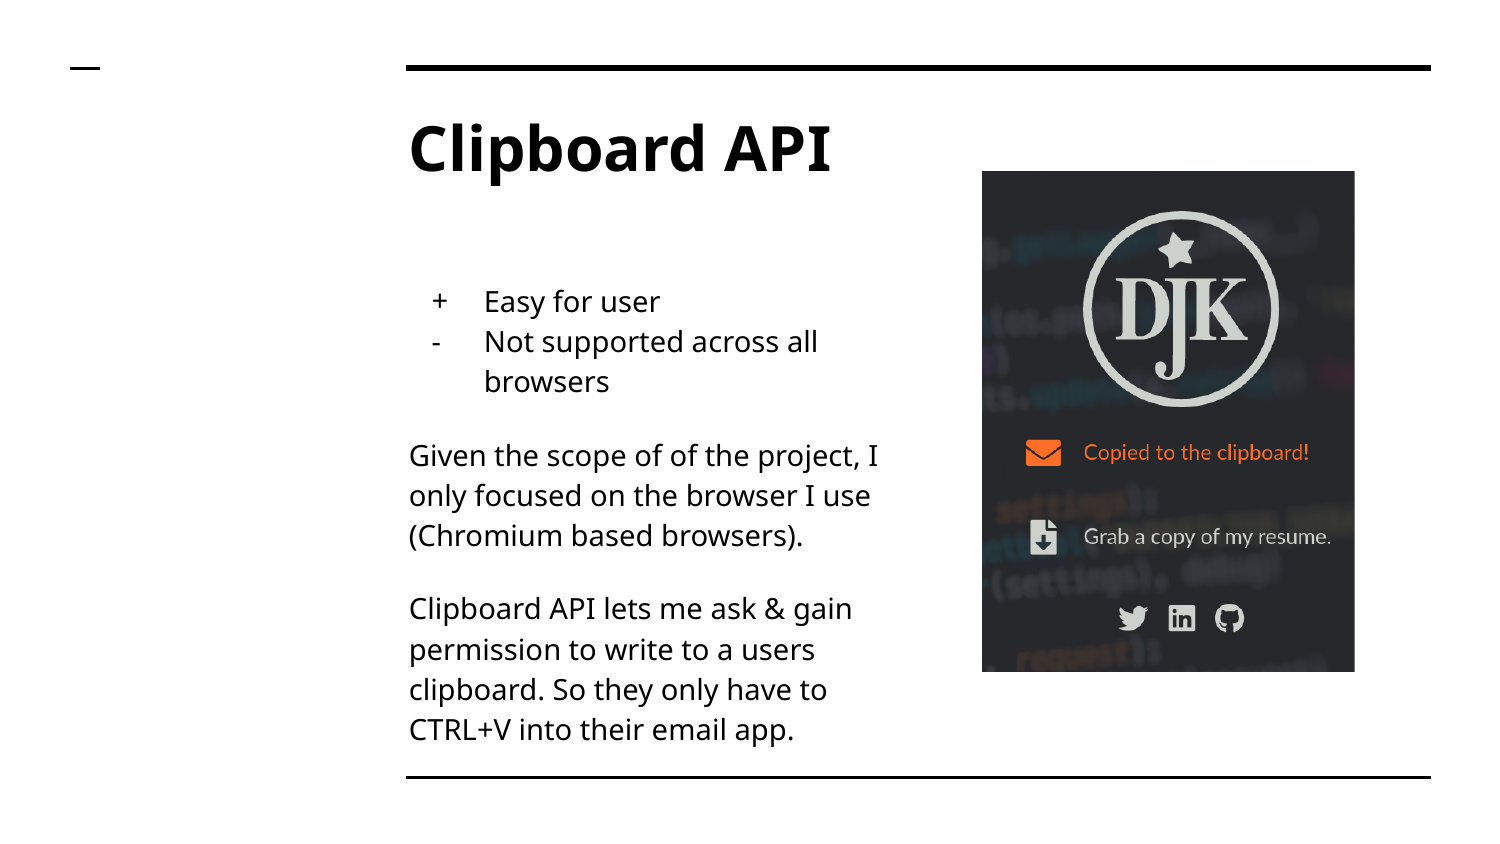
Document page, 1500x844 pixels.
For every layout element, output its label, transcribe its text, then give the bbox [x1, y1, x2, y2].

picture [981, 171, 1355, 673]
list Easy for user Not supported across all browsers Given the scope of of the project, I only focused on the browser I use (Chromium based browsers). Clipboard API lets me ask & gain permission to write to a users clipboard. So they only have to CTRL+V into their email app. [393, 262, 898, 756]
title Clipboard API [393, 94, 1431, 199]
